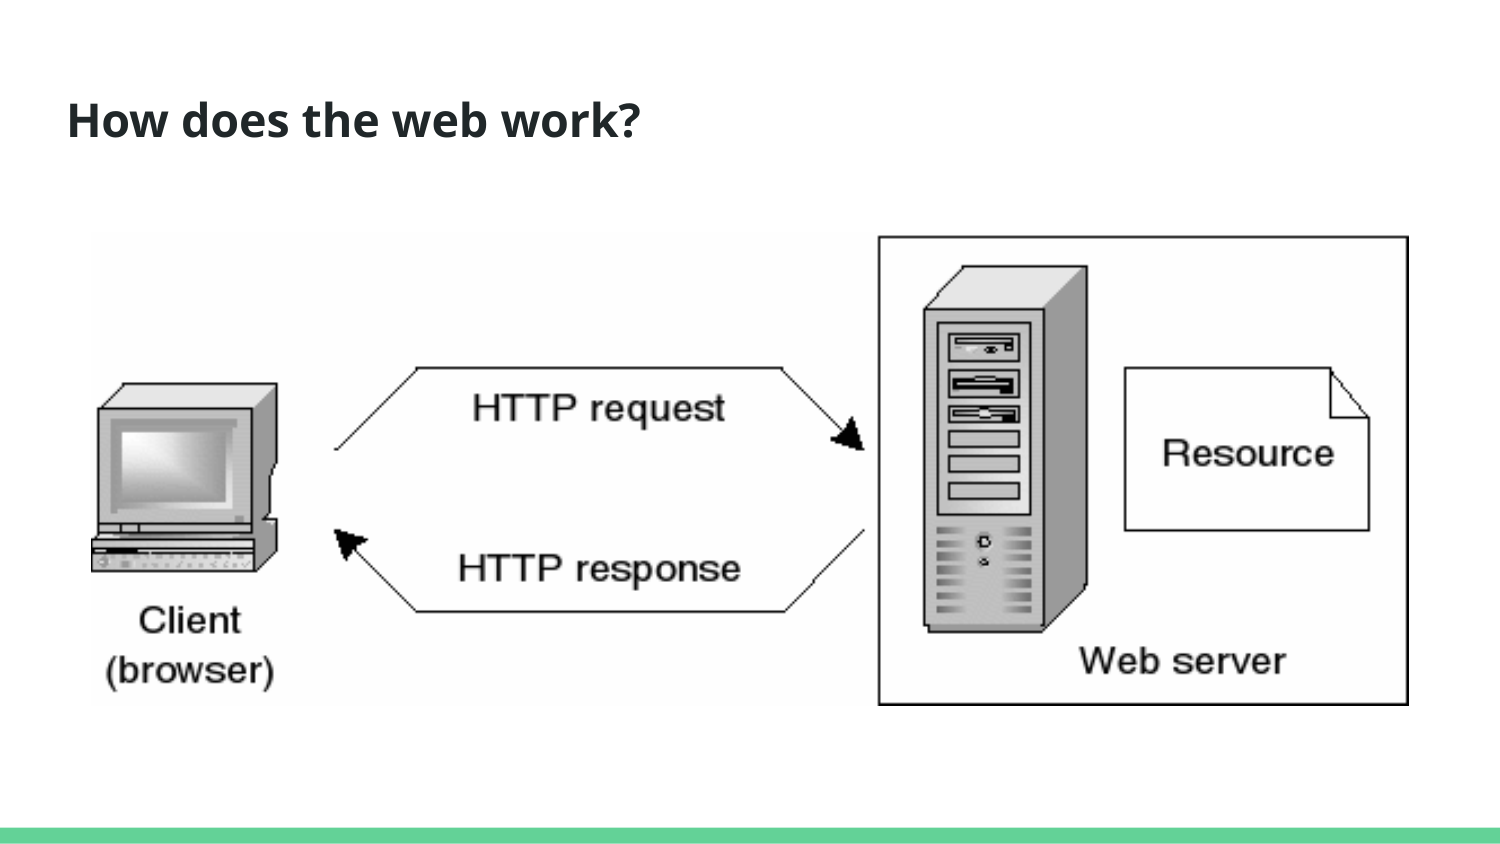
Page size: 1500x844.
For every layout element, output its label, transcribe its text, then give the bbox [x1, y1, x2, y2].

picture [91, 231, 1409, 706]
title How does the web work? [51, 72, 1449, 167]
